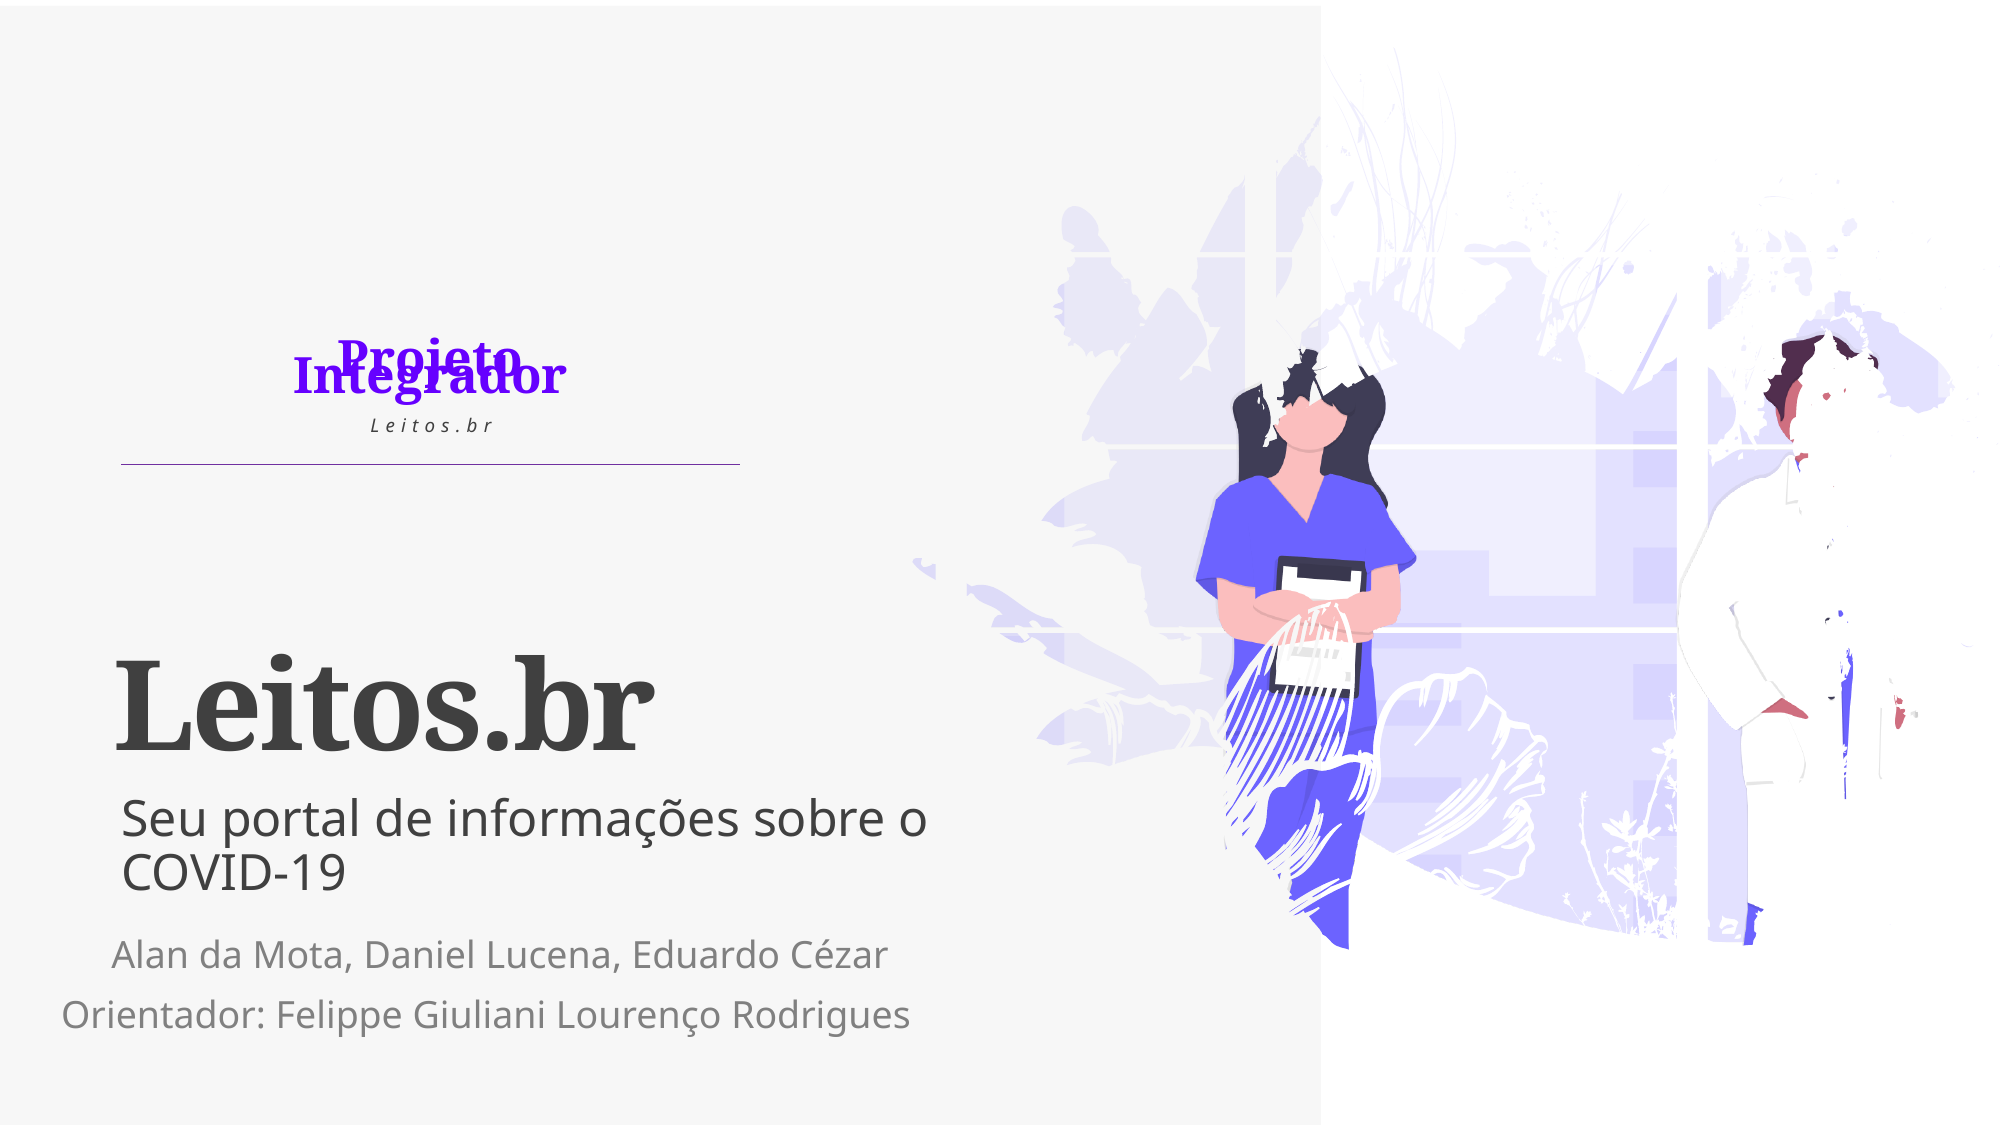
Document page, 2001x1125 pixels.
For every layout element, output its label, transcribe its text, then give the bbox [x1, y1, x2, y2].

text_box Orientador: Felippe Giuliani Lourenço Rodrigues [46, 984, 912, 1044]
subtitle Seu portal de informações sobre o COVID-19 [121, 793, 912, 923]
text_box Projeto Integrador Leitos.br [203, 352, 658, 444]
picture [912, 15, 2000, 1123]
text_box Alan da Mota, Daniel Lucena, Eduardo Cézar [96, 923, 912, 984]
title Leitos.br [0, 5, 1321, 1125]
